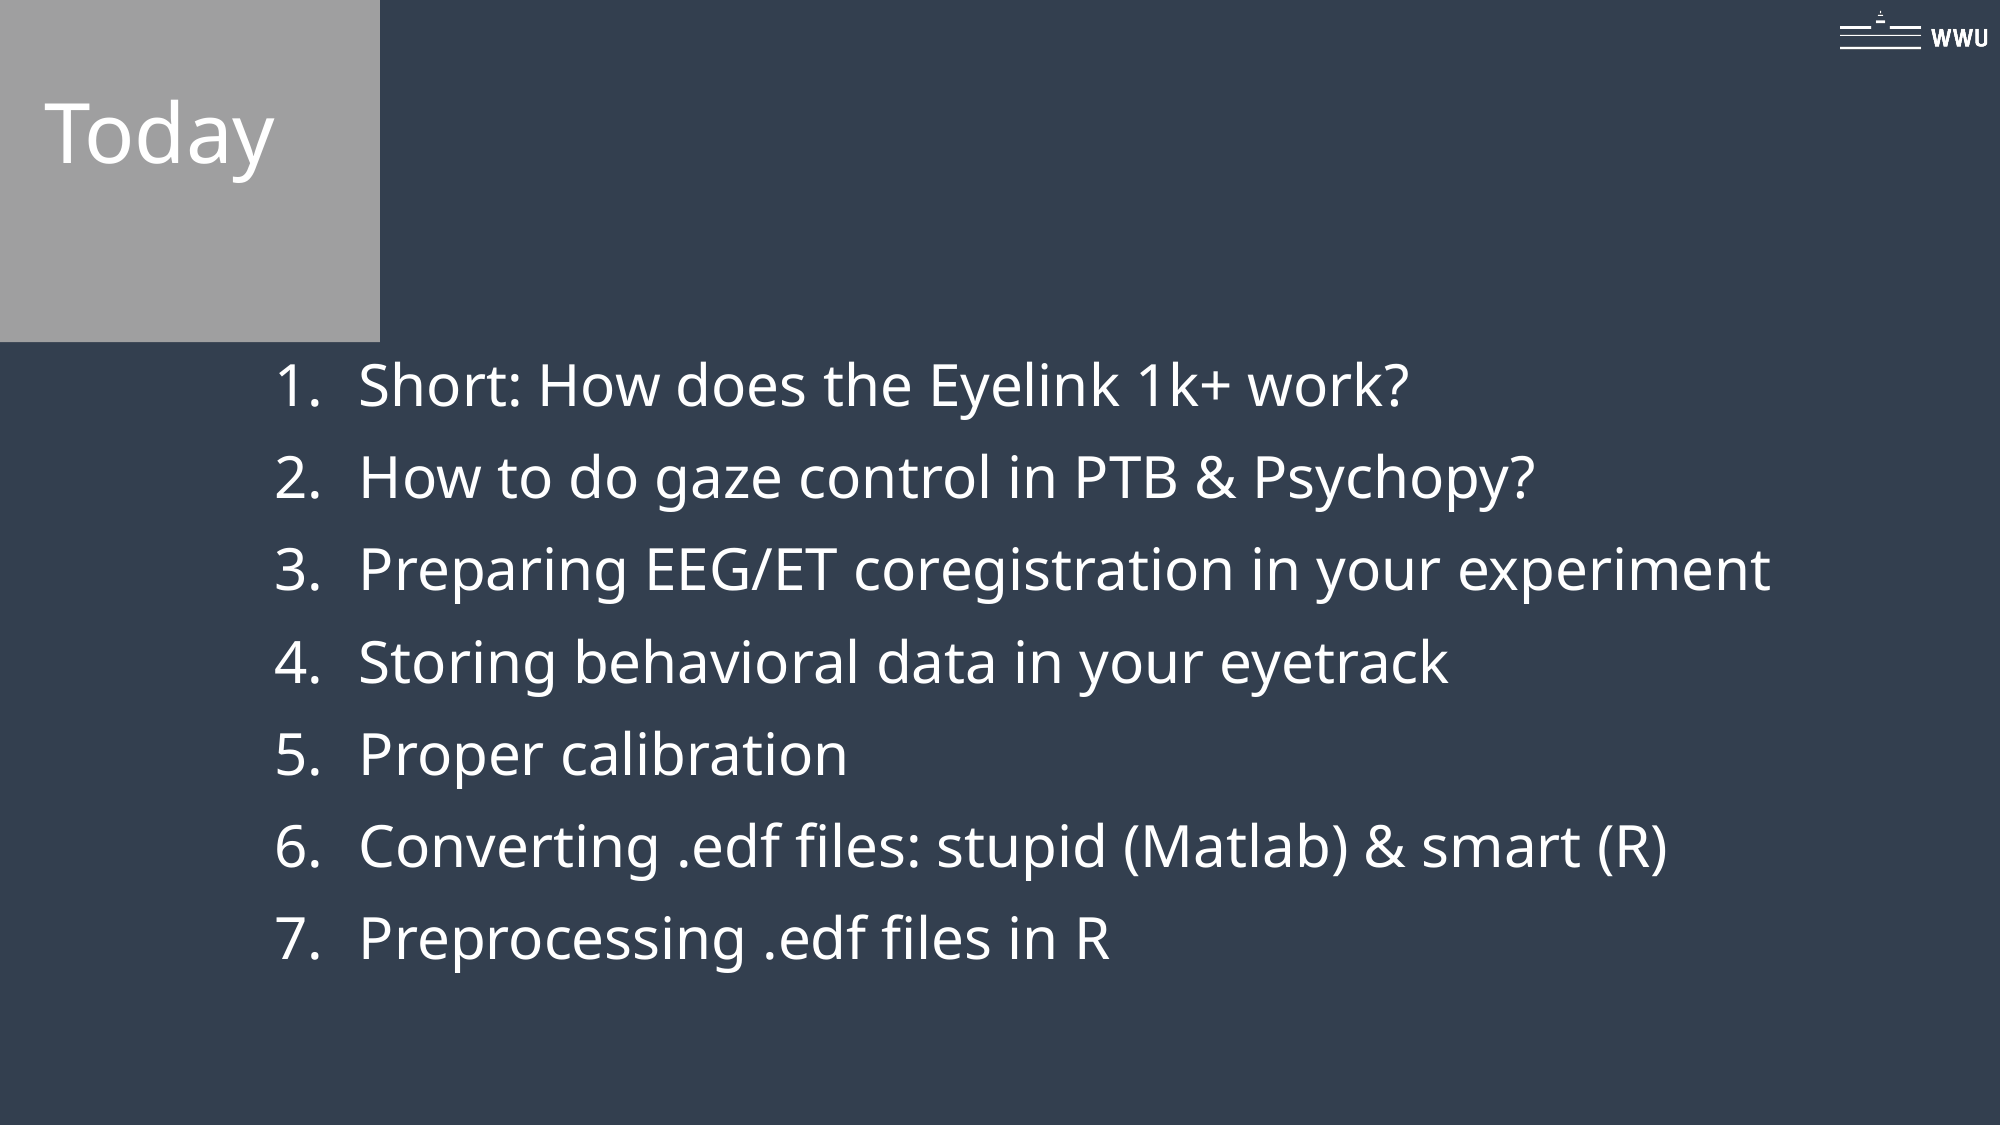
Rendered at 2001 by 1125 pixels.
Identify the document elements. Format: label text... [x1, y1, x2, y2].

list Short: How does the Eyelink 1k+ work? How to do gaze control in PTB & Psychopy? Preparing EEG/ET coregistration in your experiment Storing behavioral data in your eyetrack Proper calibration Converting .edf files: stupid (Matlab) & smart (R) Preprocessing .edf files in R [259, 342, 1985, 1125]
list Today [0, 0, 380, 343]
picture [1834, 6, 1993, 54]
